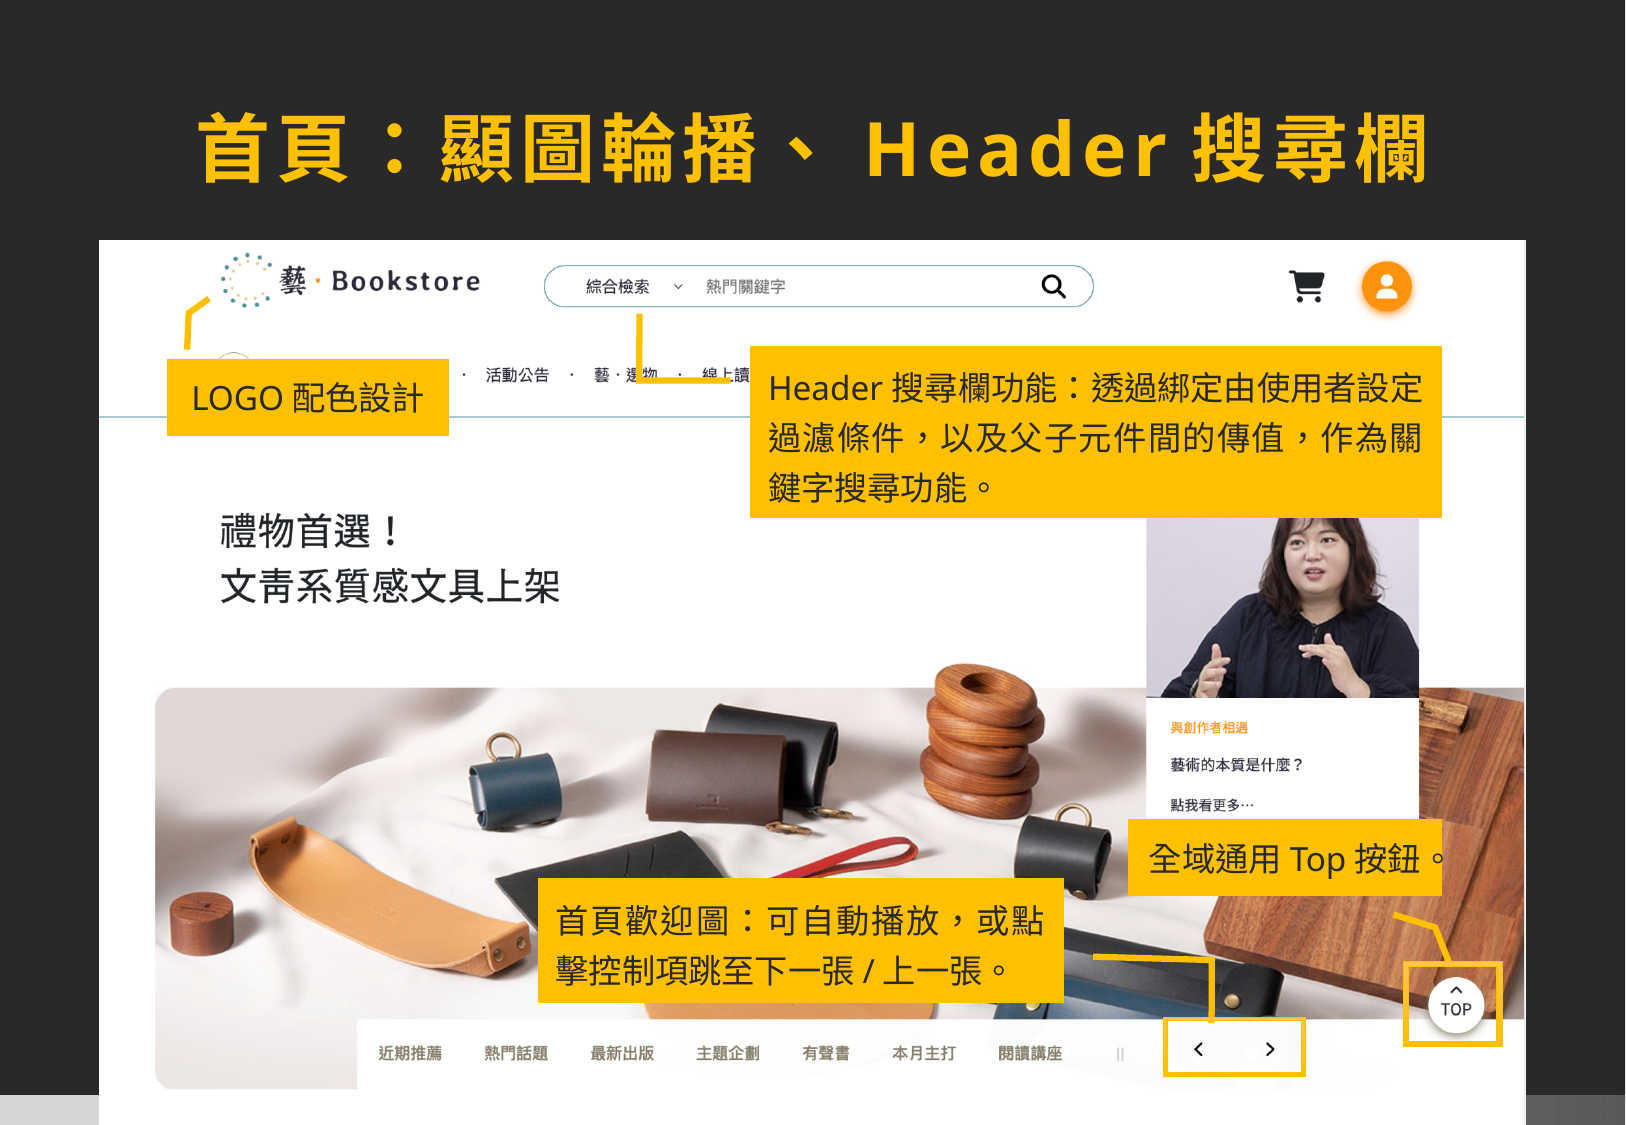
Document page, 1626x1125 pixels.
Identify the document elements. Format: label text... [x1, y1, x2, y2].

text_box 首頁：顯圖輪播、Header搜尋欄 [103, 89, 1522, 204]
picture [0, 0, 1626, 1125]
